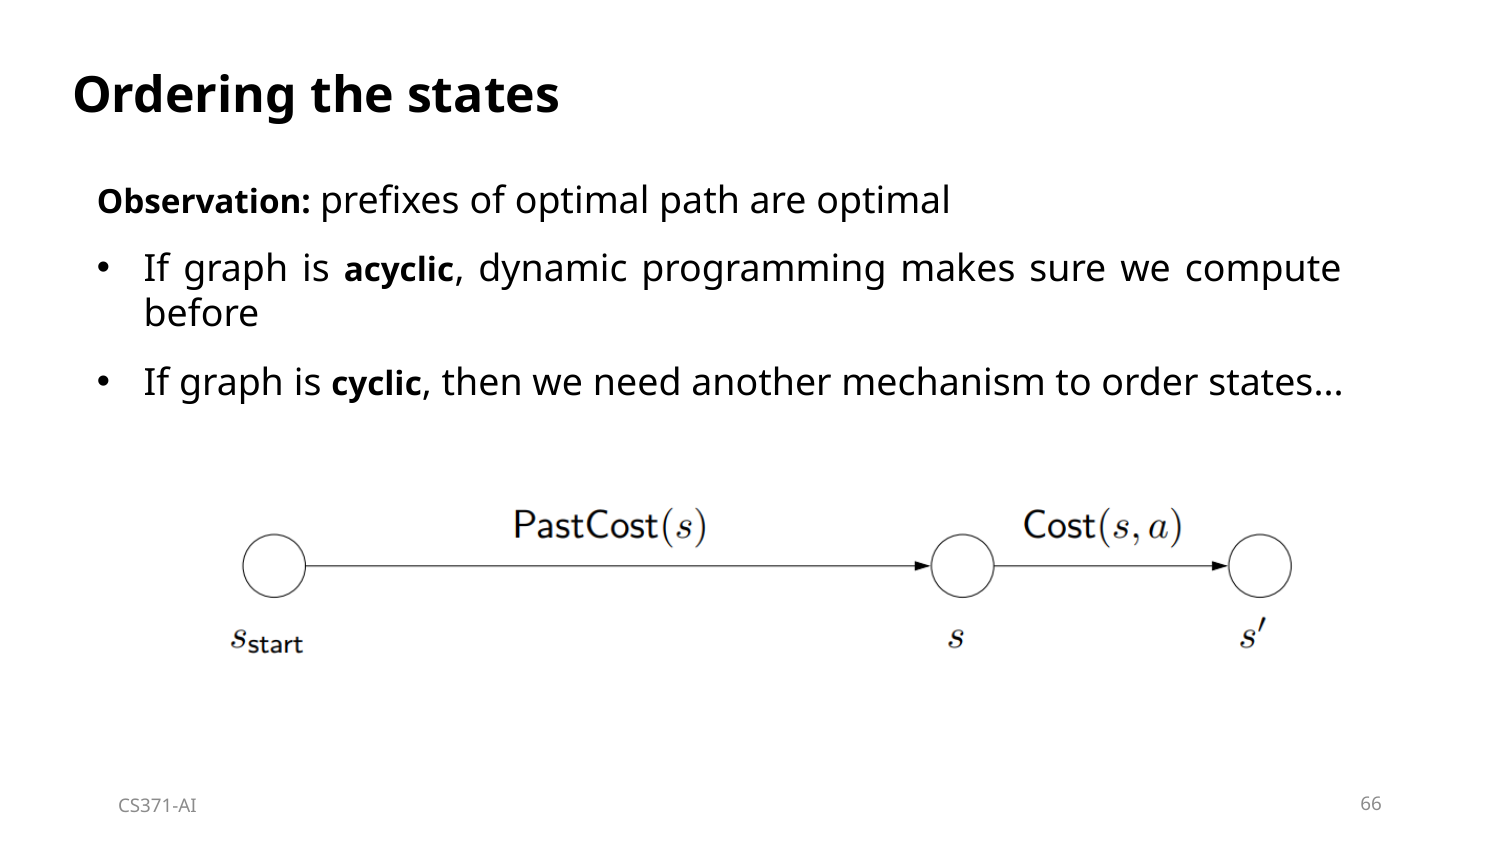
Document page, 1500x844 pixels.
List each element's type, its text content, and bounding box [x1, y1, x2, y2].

slide_number 66 [1059, 782, 1397, 827]
slide_number CS371-AI [103, 782, 441, 827]
picture [202, 487, 1298, 659]
text_box Ordering the states [57, 61, 887, 163]
text_box Observation: prefixes of optimal path are optimal [57, 169, 1397, 229]
